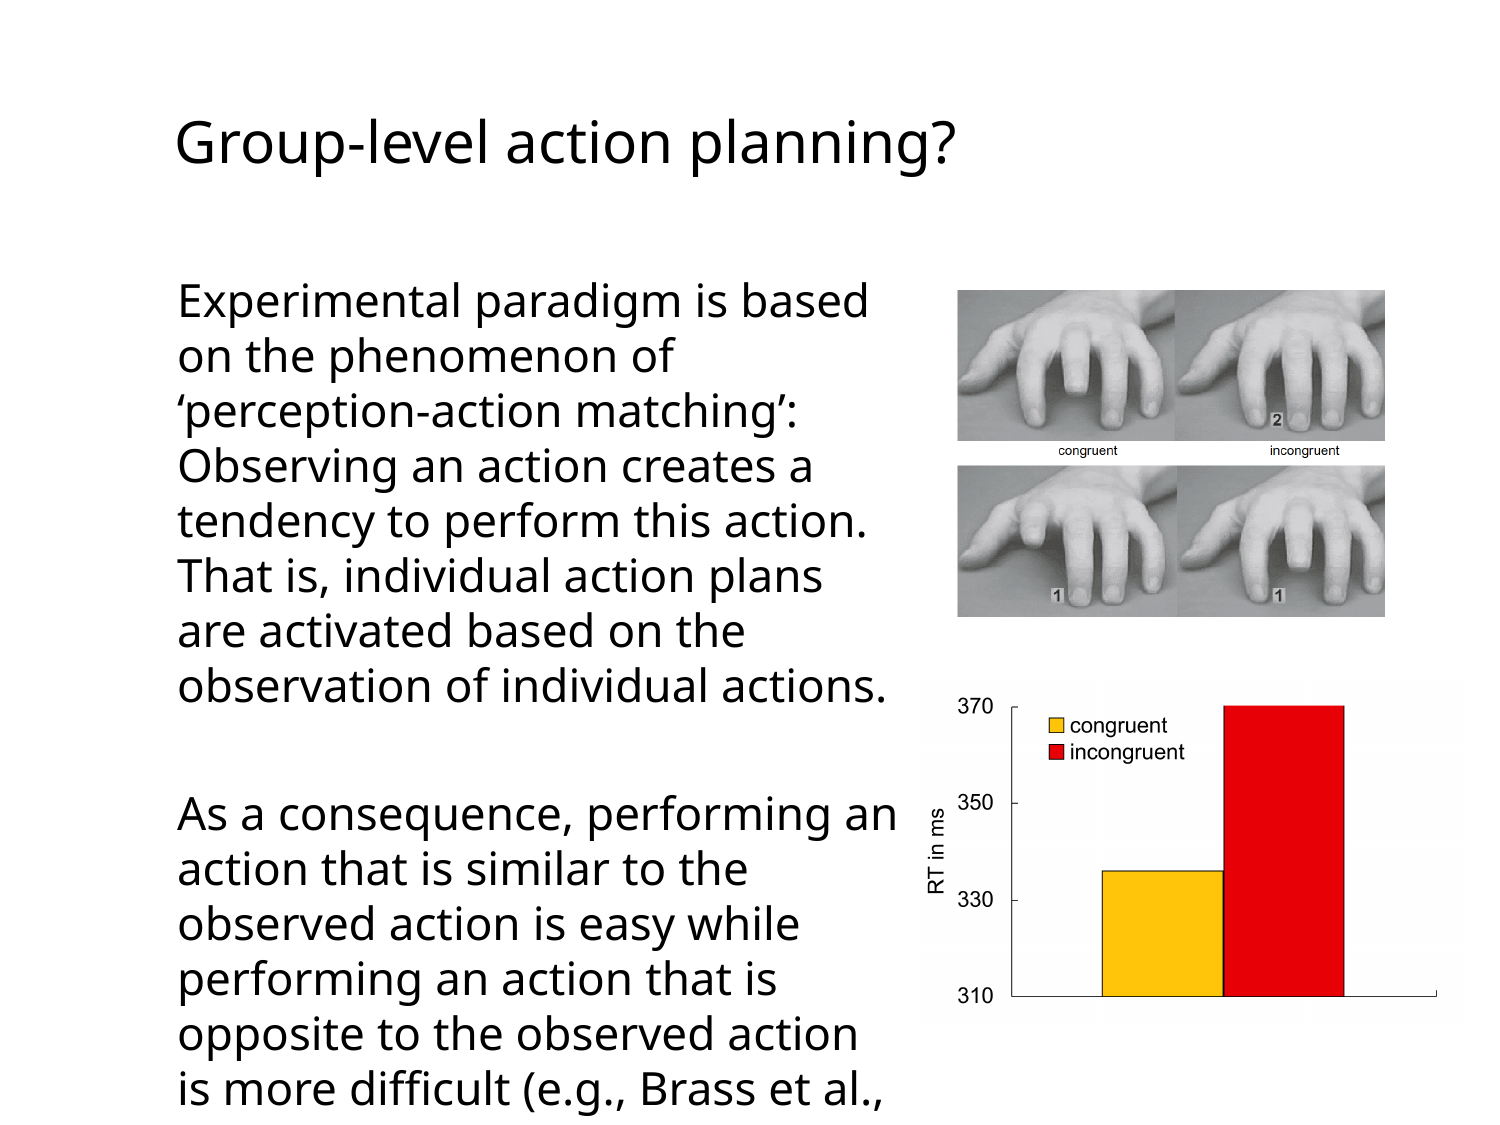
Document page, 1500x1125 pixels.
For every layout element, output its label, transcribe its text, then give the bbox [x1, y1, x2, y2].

picture [953, 286, 1388, 622]
text_box Group-level action planning? [174, 112, 1214, 420]
list Experimental paradigm is based on the phenomenon of ‘perception-action matching’: Observing an action creates a tendency to perform this action. That is, individual action plans are activated based on the observation of individual actions. As a consequence, performing an action that is similar to the observed action is easy while performing an action that is opposite to the observed action is more difficult (e.g., Brass et al., 2001). [161, 264, 916, 921]
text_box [914, 678, 1466, 1029]
